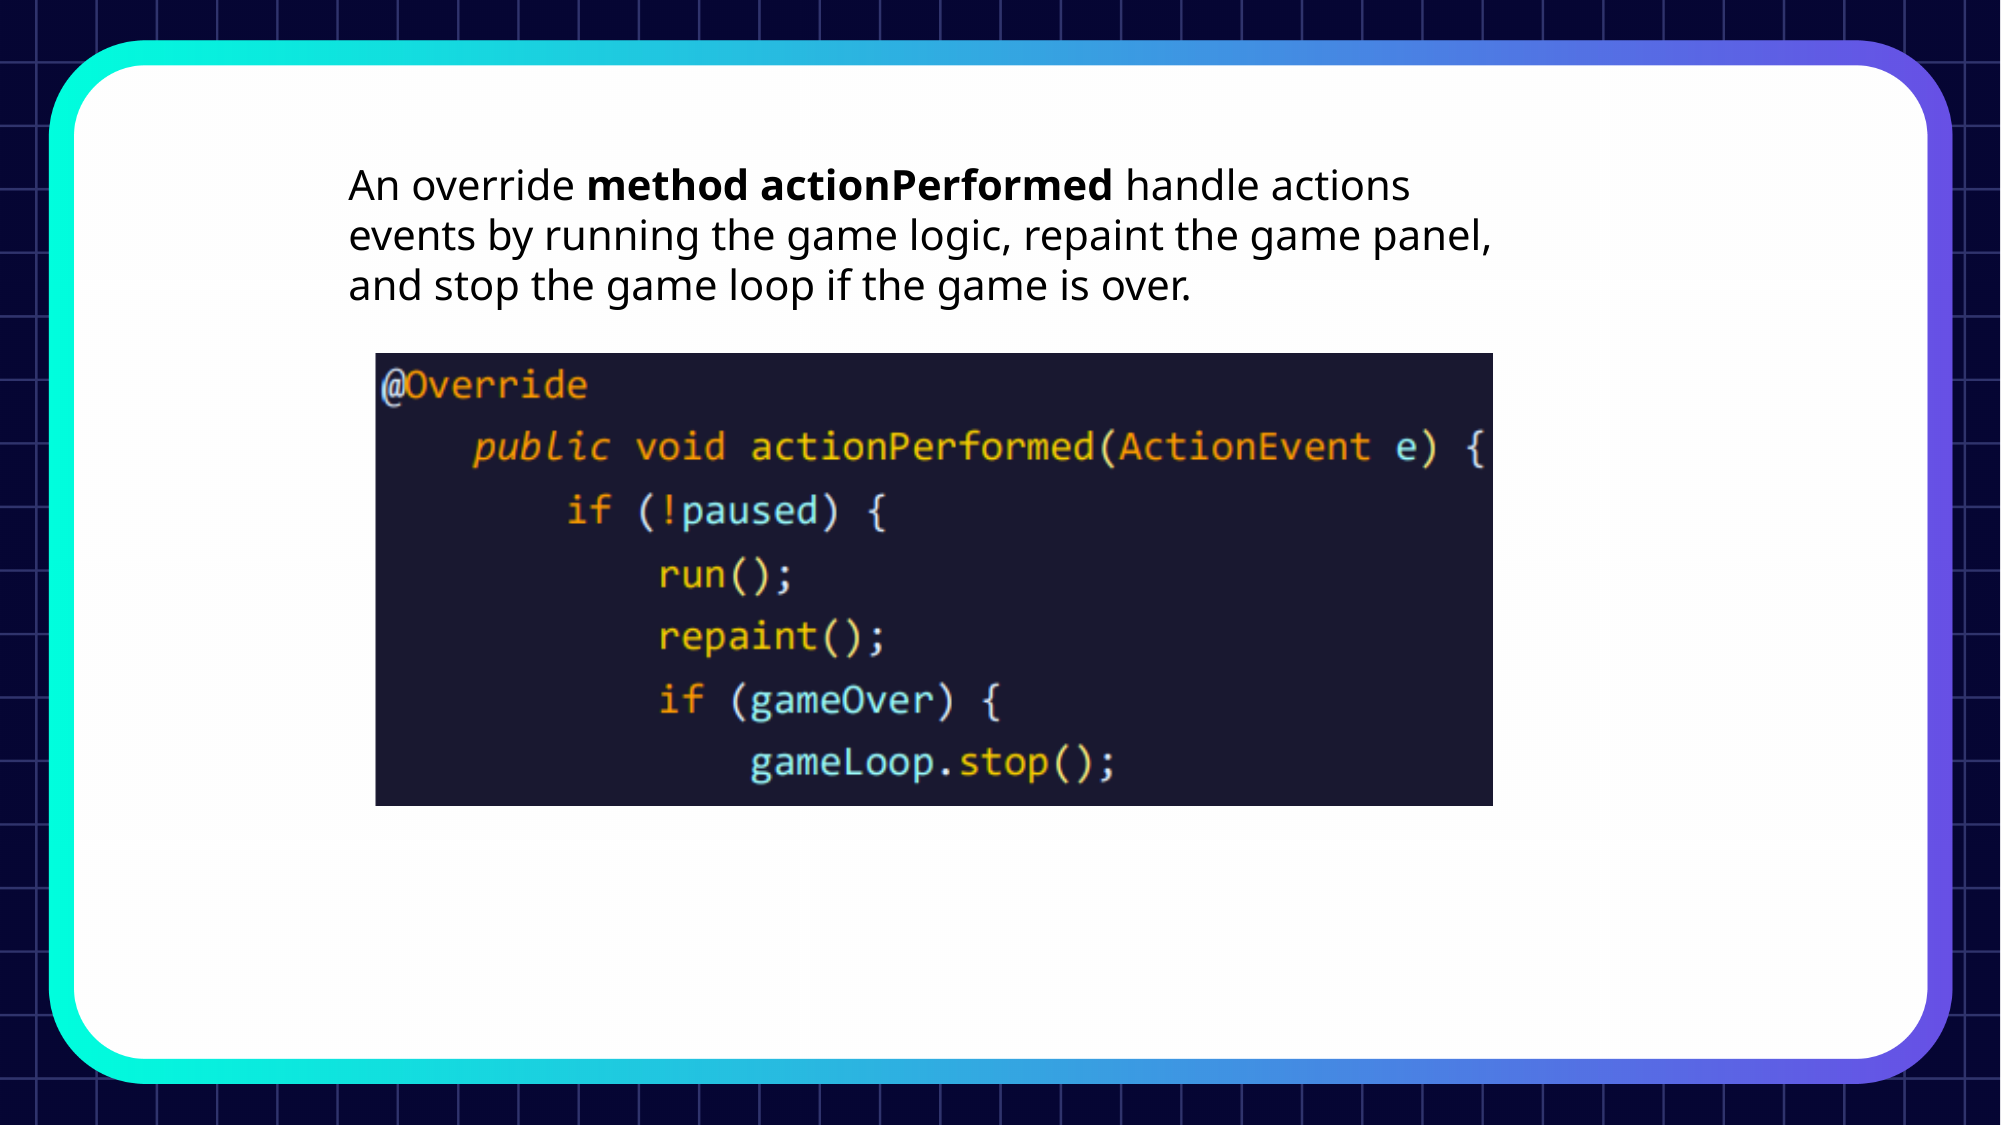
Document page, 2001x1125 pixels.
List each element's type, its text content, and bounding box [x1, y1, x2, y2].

text_box An override method actionPerformed handle actions events by running the game logic, repaint the game panel, and stop the game loop if the game is over. [333, 151, 1560, 316]
picture [0, 0, 2001, 1125]
